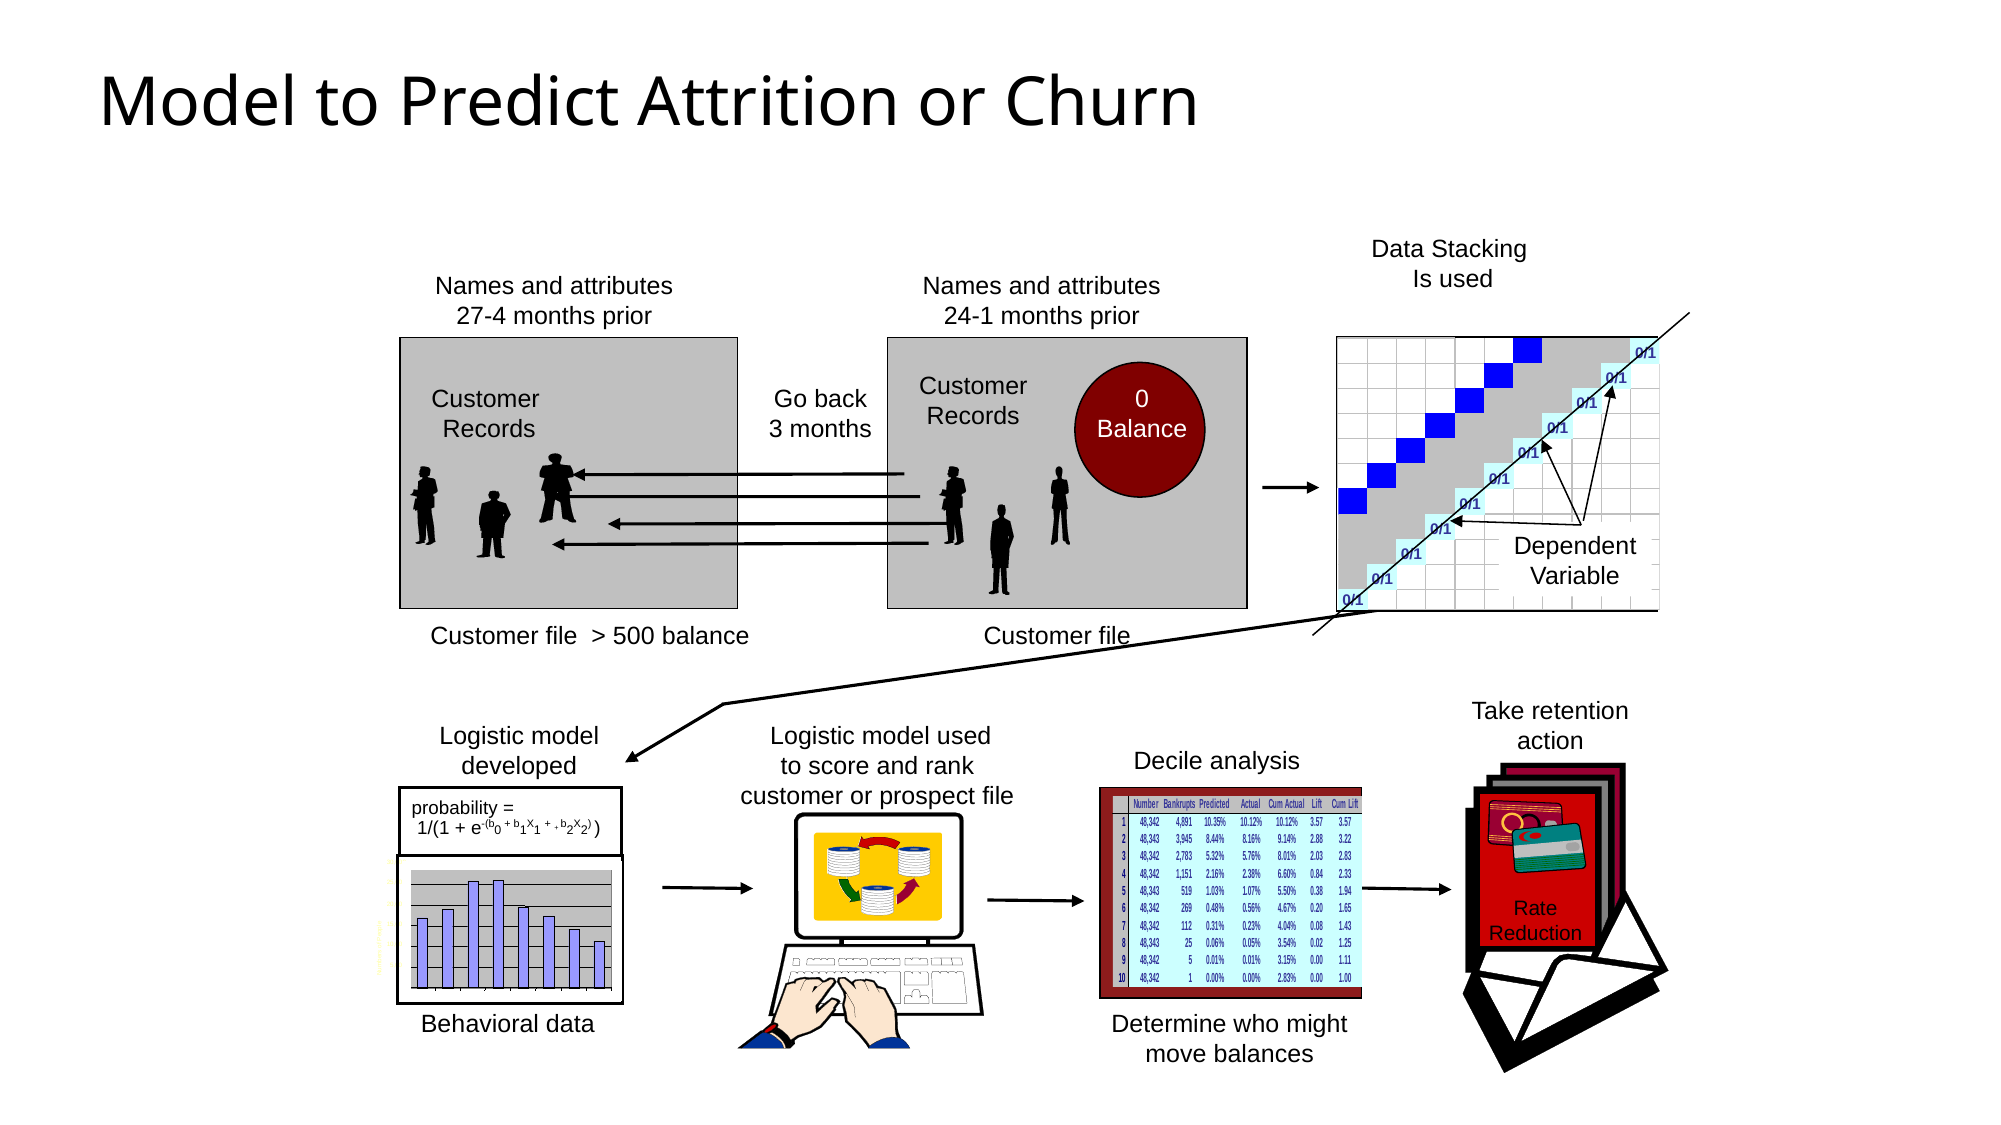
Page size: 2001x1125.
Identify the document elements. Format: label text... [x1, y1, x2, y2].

text_box [1077, 450, 1202, 498]
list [474, 486, 513, 562]
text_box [624, 599, 1451, 763]
picture [1049, 461, 1072, 550]
text_box [887, 337, 1248, 599]
text_box [607, 517, 936, 531]
text_box [1262, 481, 1311, 494]
text_box [399, 337, 738, 609]
text_box [987, 894, 1085, 908]
text_box [1103, 362, 1177, 374]
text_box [1424, 799, 1647, 979]
text_box Customer Records [904, 362, 1043, 438]
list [1111, 795, 1363, 988]
text_box [579, 468, 905, 481]
text_box Decile analysis [1118, 763, 1316, 783]
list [536, 449, 579, 527]
text_box Data Stacking Is used [1356, 224, 1550, 300]
picture [736, 811, 986, 1050]
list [408, 461, 440, 550]
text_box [374, 786, 753, 1005]
text_box Names and attributes 24-1 months prior [907, 262, 1177, 338]
text_box [552, 538, 929, 551]
text_box Names and attributes 27-4 months prior [420, 262, 689, 337]
text_box Logistic model developed [412, 712, 634, 786]
text_box Determine who might move balances [1096, 999, 1363, 1075]
picture [936, 461, 968, 550]
text_box Customer file > 500 balance [415, 612, 624, 658]
text_box Behavioral data [405, 1005, 611, 1045]
text_box Go back 3 months [754, 374, 888, 450]
text_box Logistic model used to score and rank customer or prospect file [725, 763, 1030, 818]
text_box Take retention action [1456, 687, 1645, 763]
text_box [1100, 787, 1362, 999]
text_box 0 Balance [1074, 374, 1210, 450]
title Model to Predict Attrition or Churn [83, 29, 1296, 179]
picture [986, 499, 1016, 601]
picture [1461, 761, 1670, 1075]
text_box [1311, 311, 1691, 636]
text_box Customer Records [416, 374, 562, 450]
